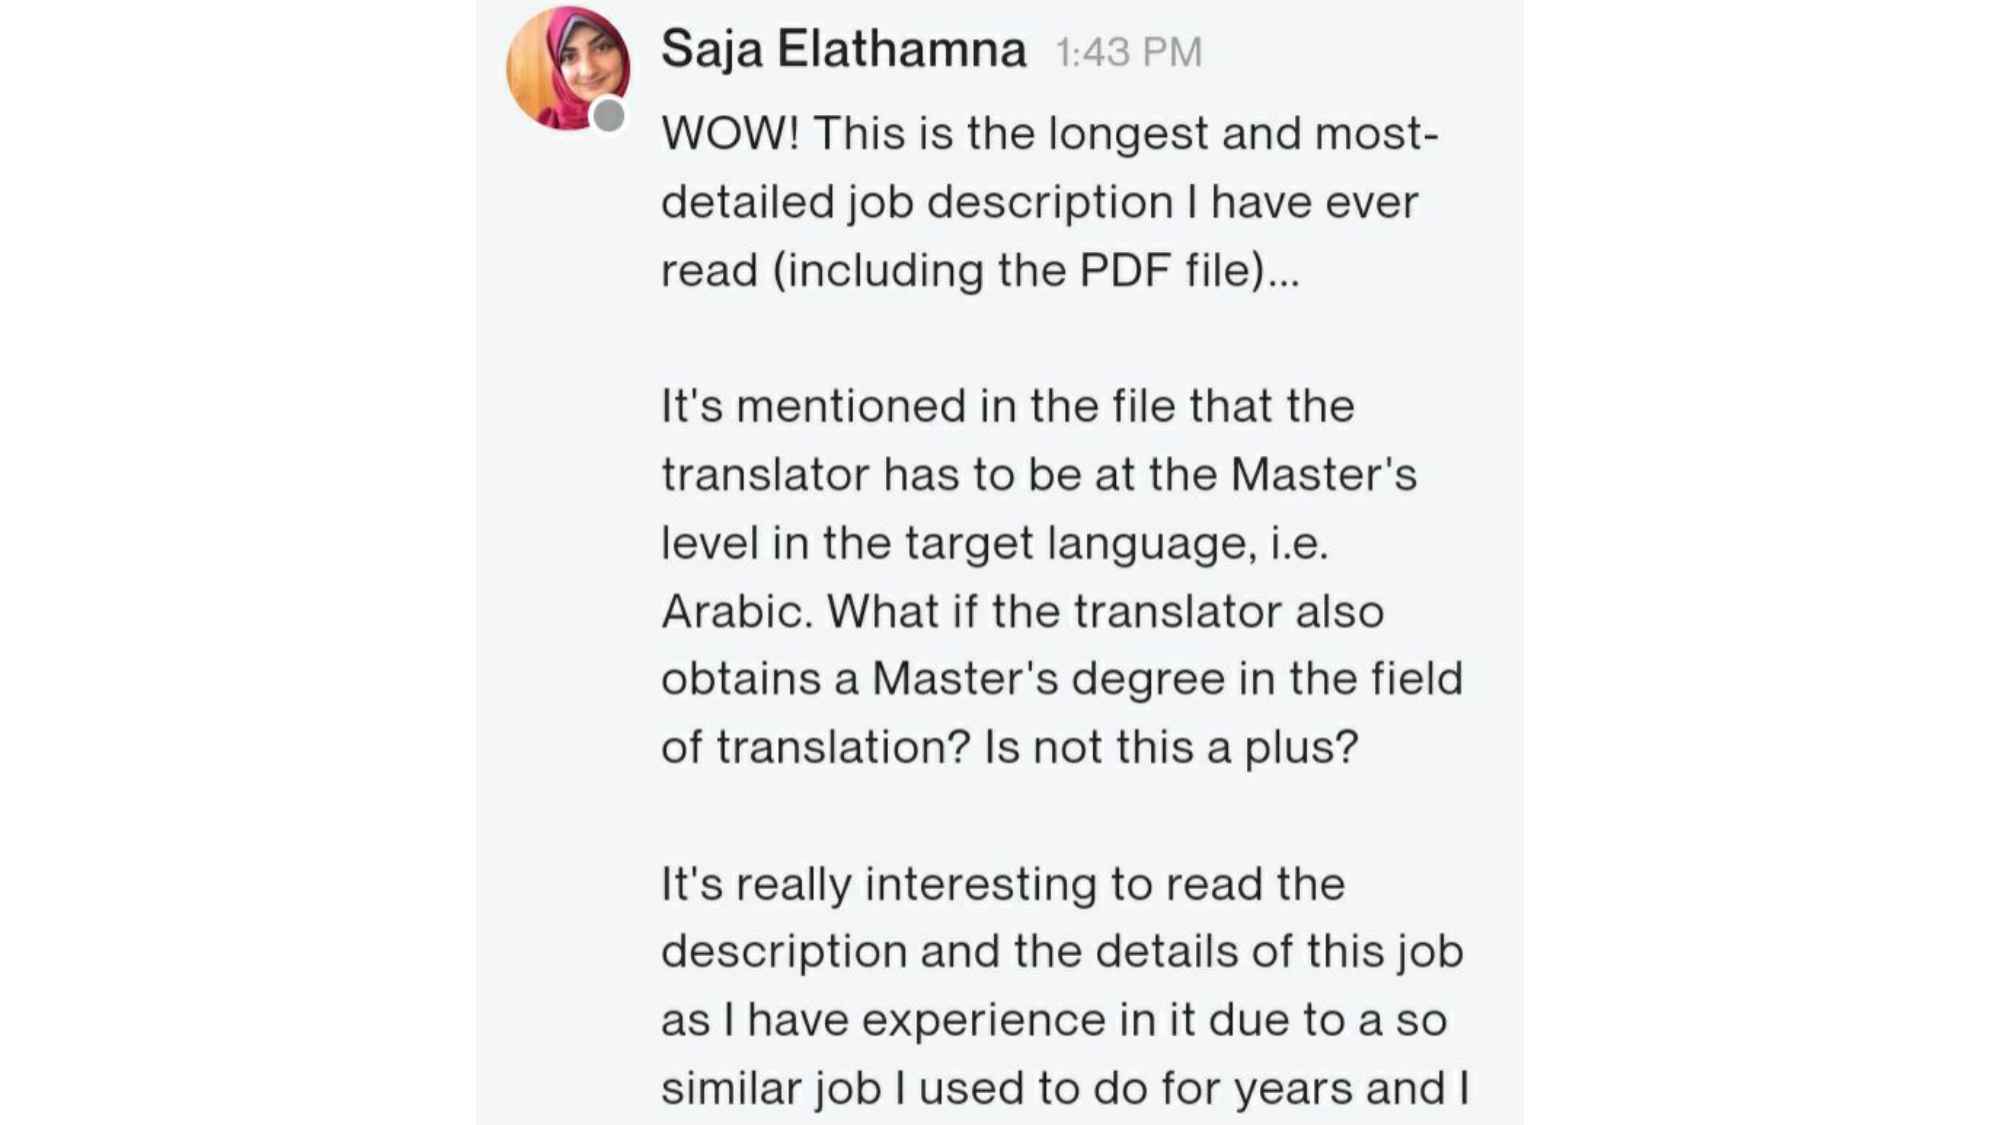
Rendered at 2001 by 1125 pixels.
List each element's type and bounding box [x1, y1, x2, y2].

picture [475, 0, 1524, 1125]
